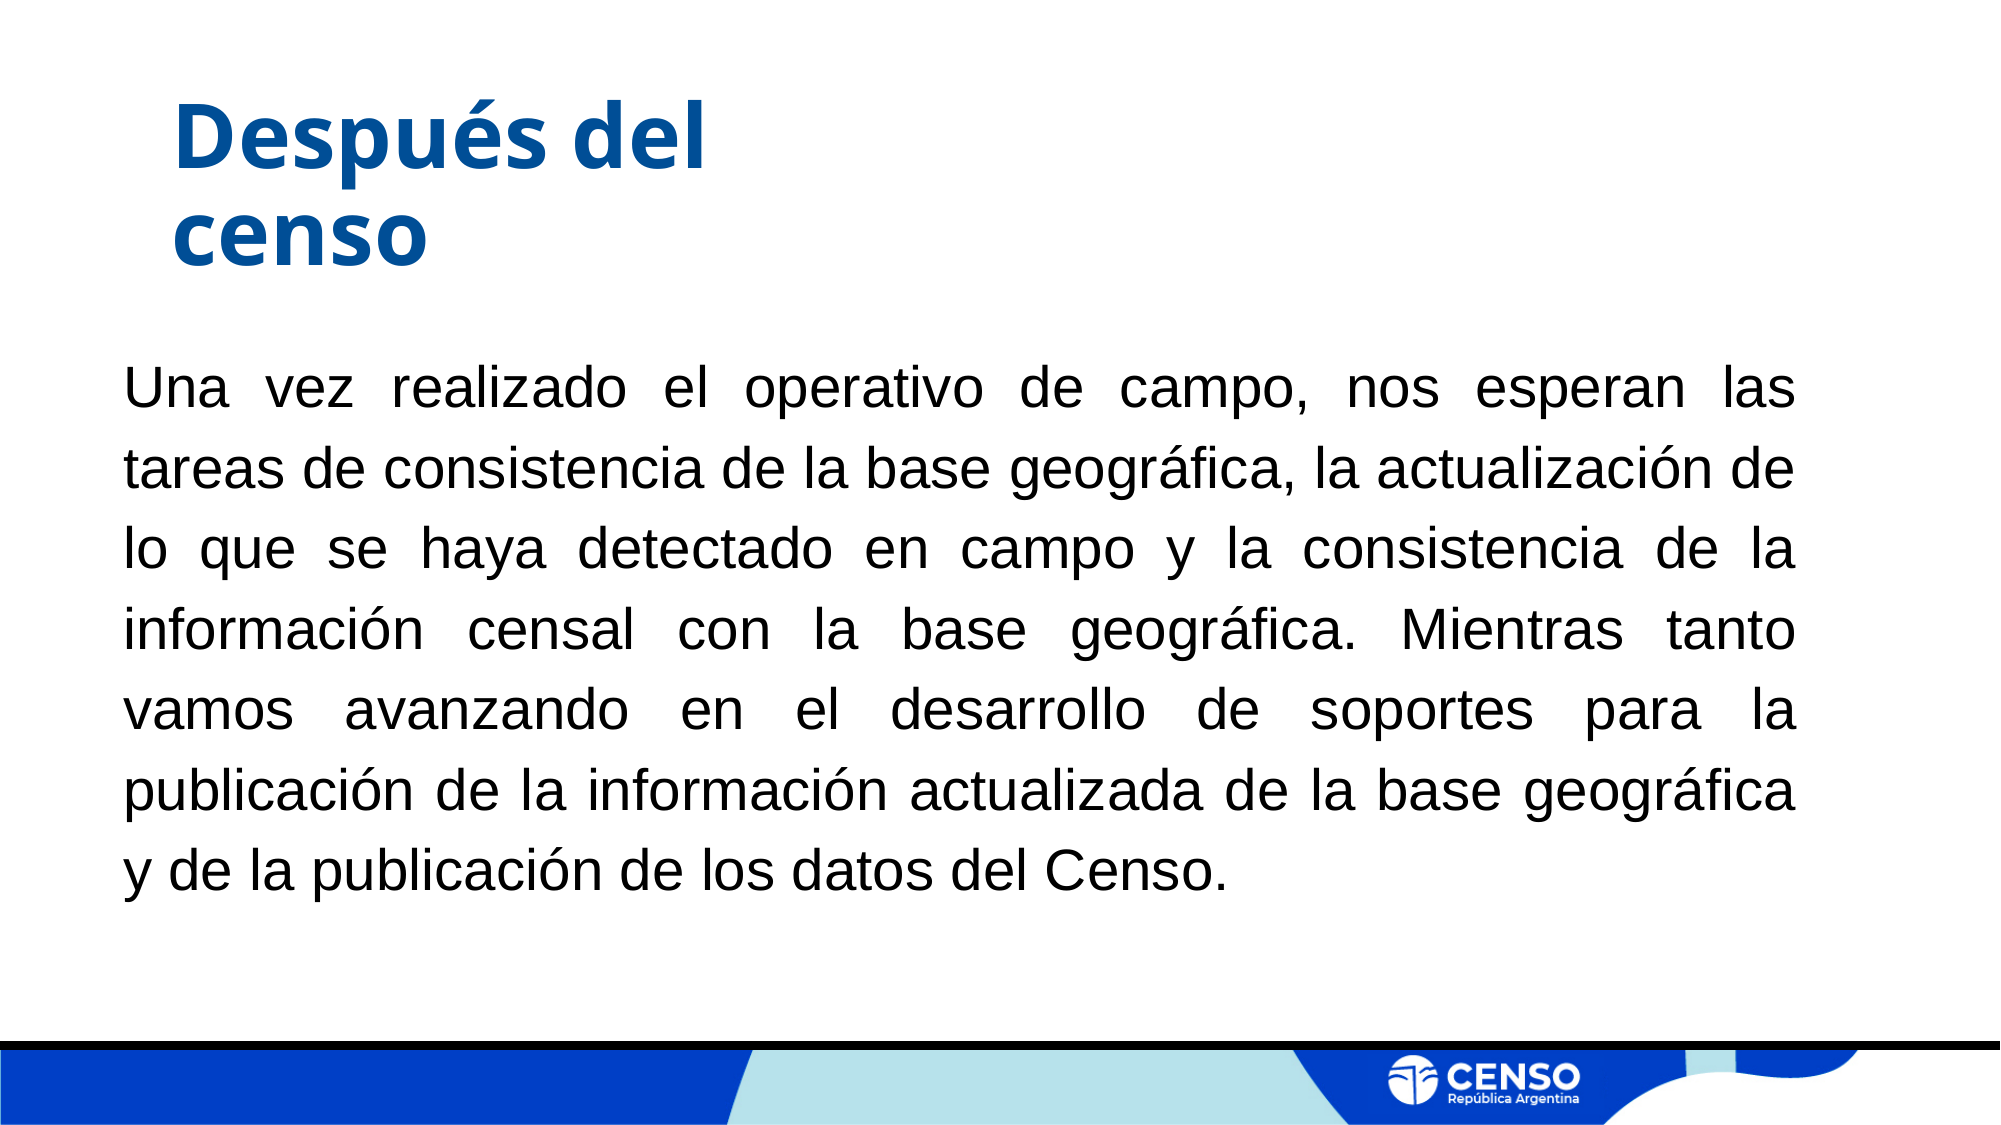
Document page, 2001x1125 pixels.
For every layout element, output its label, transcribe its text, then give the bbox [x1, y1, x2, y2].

text_box Una vez realizado el operativo de campo, nos esperan las tareas de consistencia de la base geográfica, la actualización de lo que se haya detectado en campo y la consistencia de la información censal con la base geográfica. Mientras tanto vamos avanzando en el desarrollo de soportes para la publicación de la información actualizada de la base geográfica y de la publicación de los datos del Censo. [107, 331, 1814, 910]
picture [0, 0, 2001, 1125]
title Después del censo [156, 79, 961, 297]
